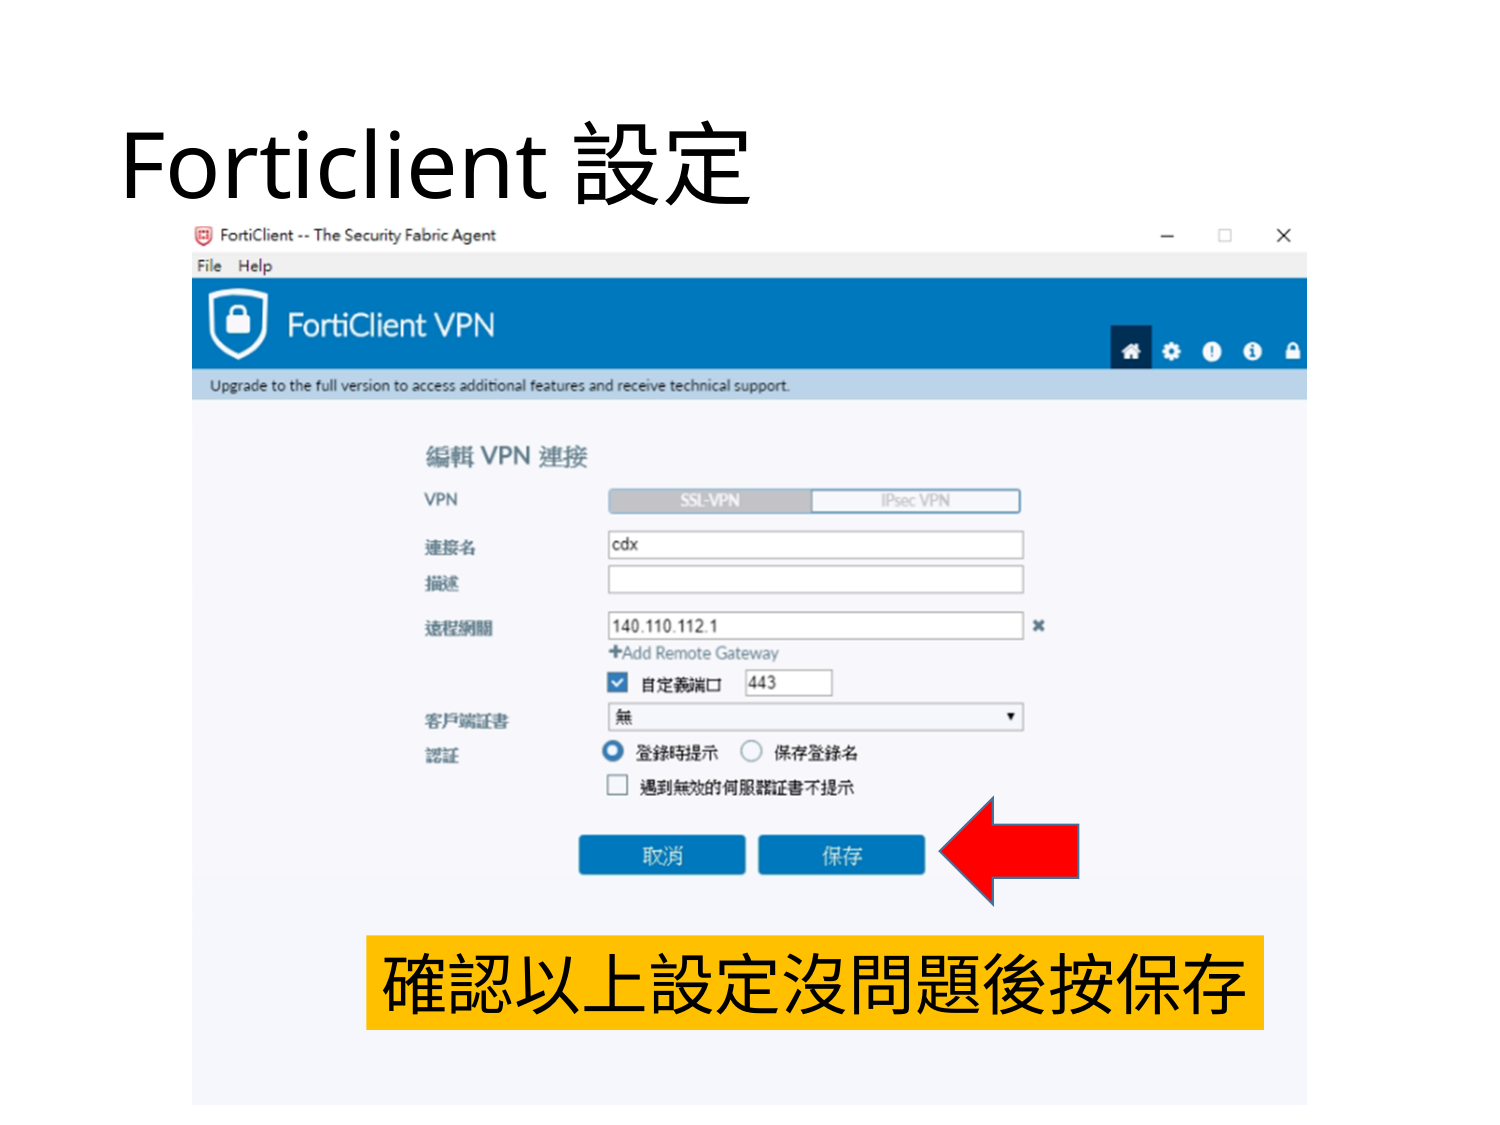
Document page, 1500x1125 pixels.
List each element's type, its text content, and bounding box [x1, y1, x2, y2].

picture [192, 226, 1307, 1105]
title Forticlient設定 [103, 59, 1397, 278]
